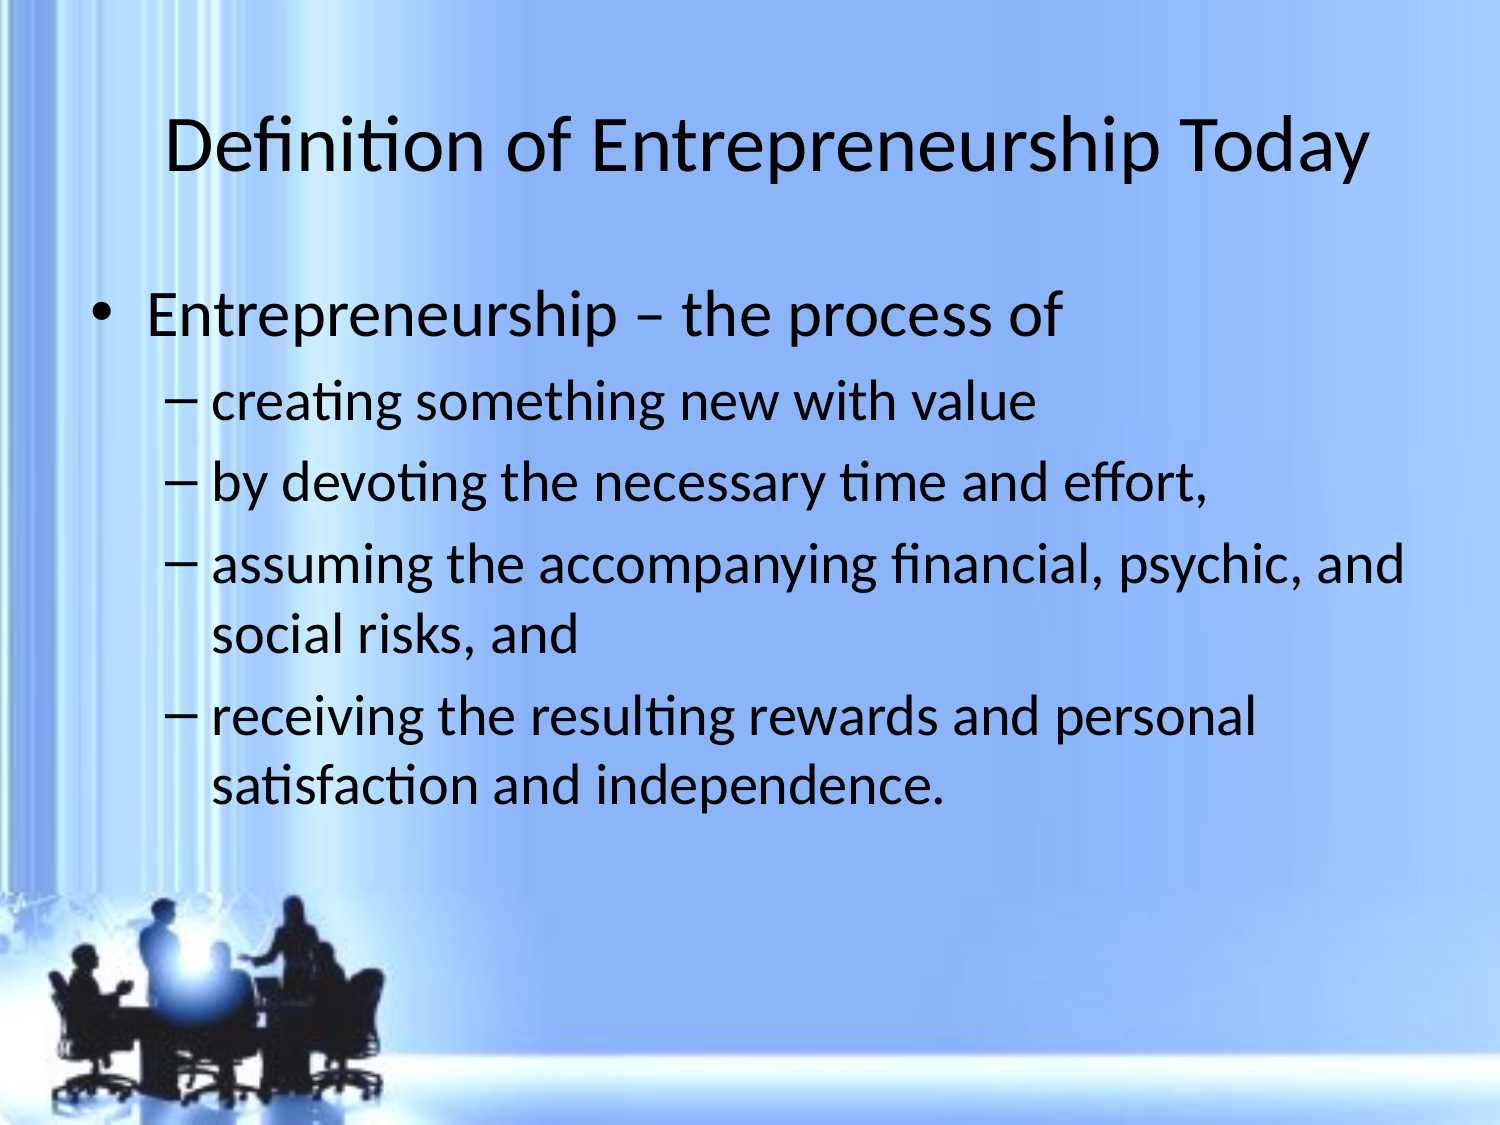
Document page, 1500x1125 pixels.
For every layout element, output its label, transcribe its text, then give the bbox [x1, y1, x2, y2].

list Entrepreneurship – the process of creating something new with value by devoting the necessary time and effort, assuming the accompanying financial, psychic, and social risks, and receiving the resulting rewards and personal satisfaction and independence. [75, 262, 1425, 1005]
title Definition of Entrepreneurship Today [75, 45, 1463, 233]
picture [0, 0, 1500, 1125]
